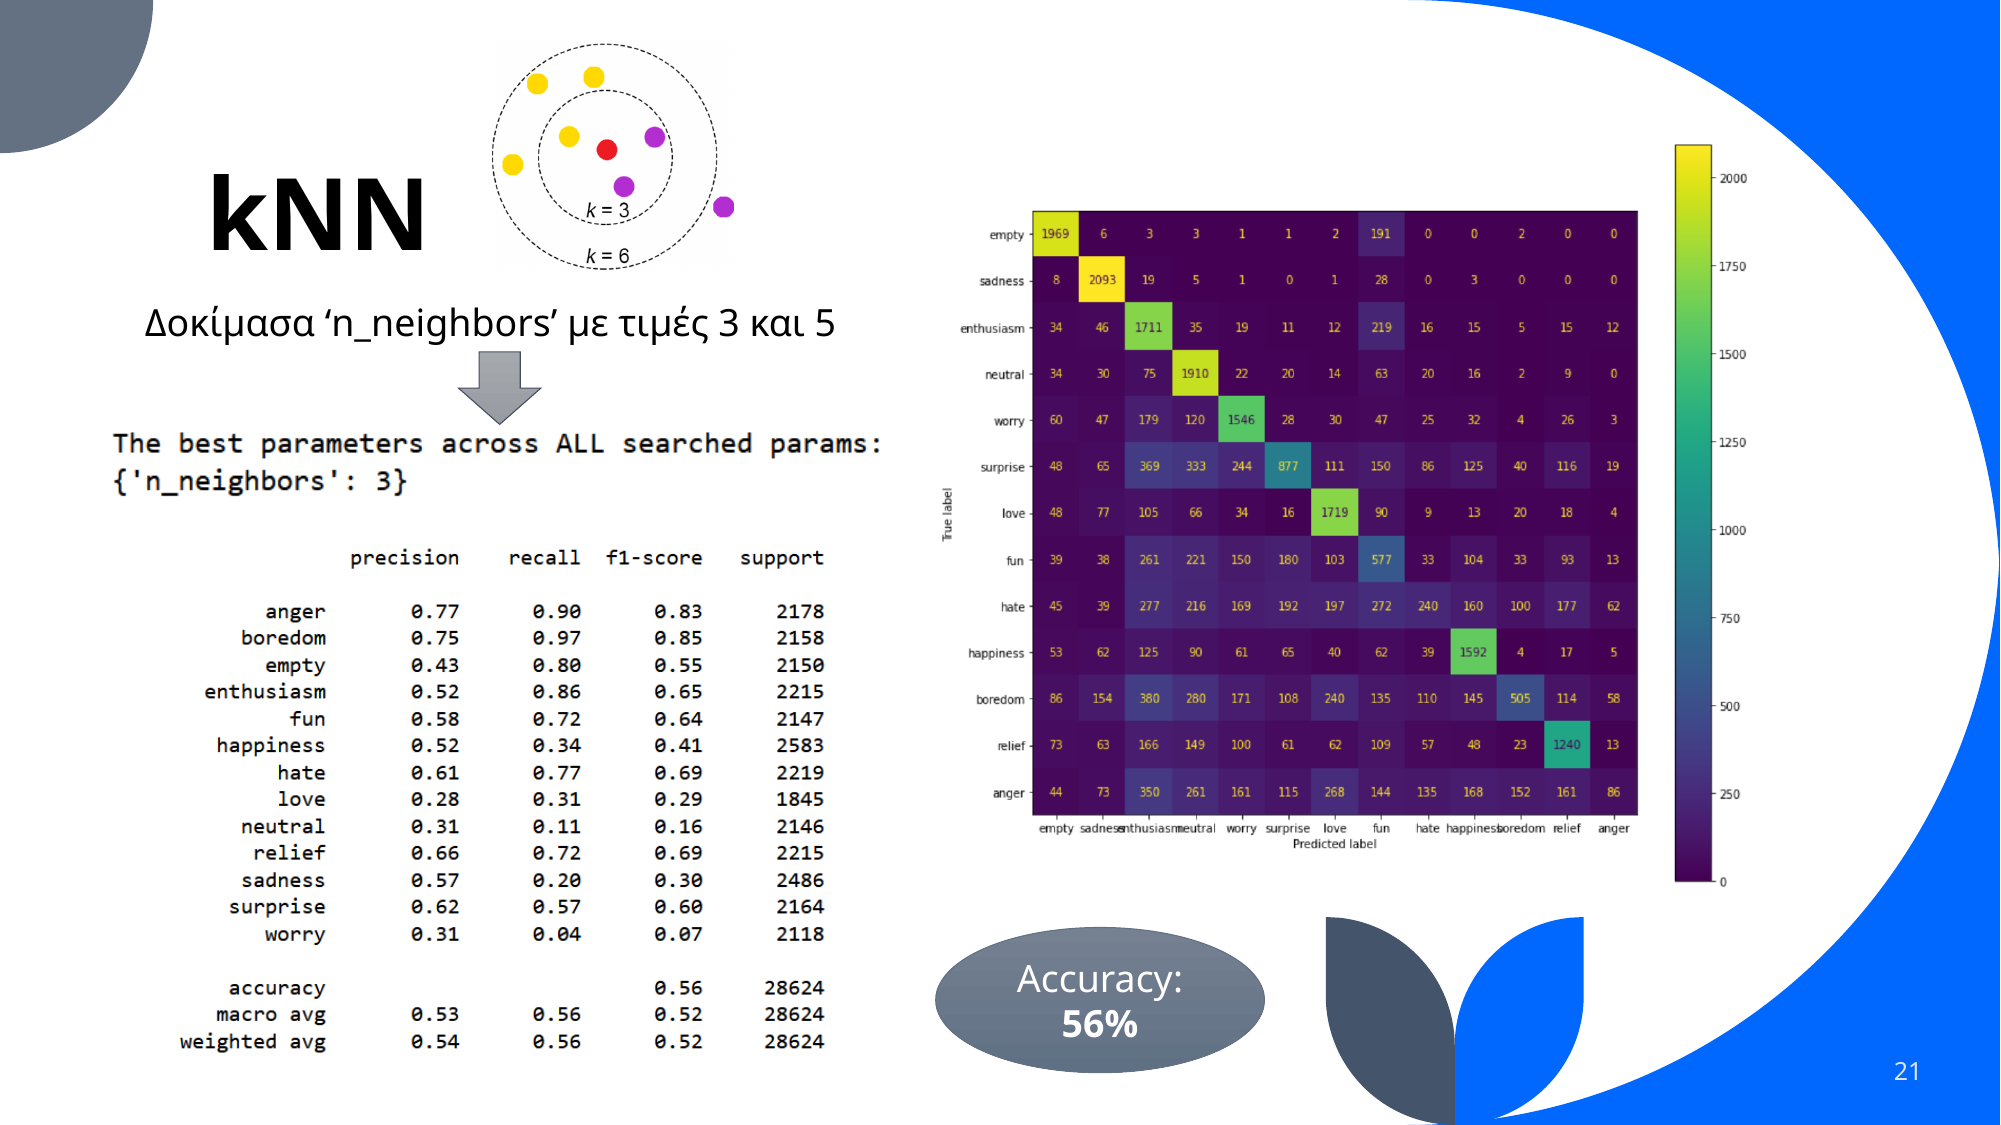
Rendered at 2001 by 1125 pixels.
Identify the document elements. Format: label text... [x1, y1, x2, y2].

title kNN [191, 62, 1796, 280]
text_box Accuracy: 56% [935, 926, 1266, 1074]
picture [927, 135, 1756, 890]
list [99, 424, 893, 499]
text_box [457, 351, 543, 424]
picture [489, 34, 734, 271]
slide_number 21 [1665, 1042, 1938, 1103]
text_box Δοκίμασα ‘n_neighbors’ με τιμές 3 και 5 [130, 291, 927, 351]
picture [159, 535, 834, 1061]
